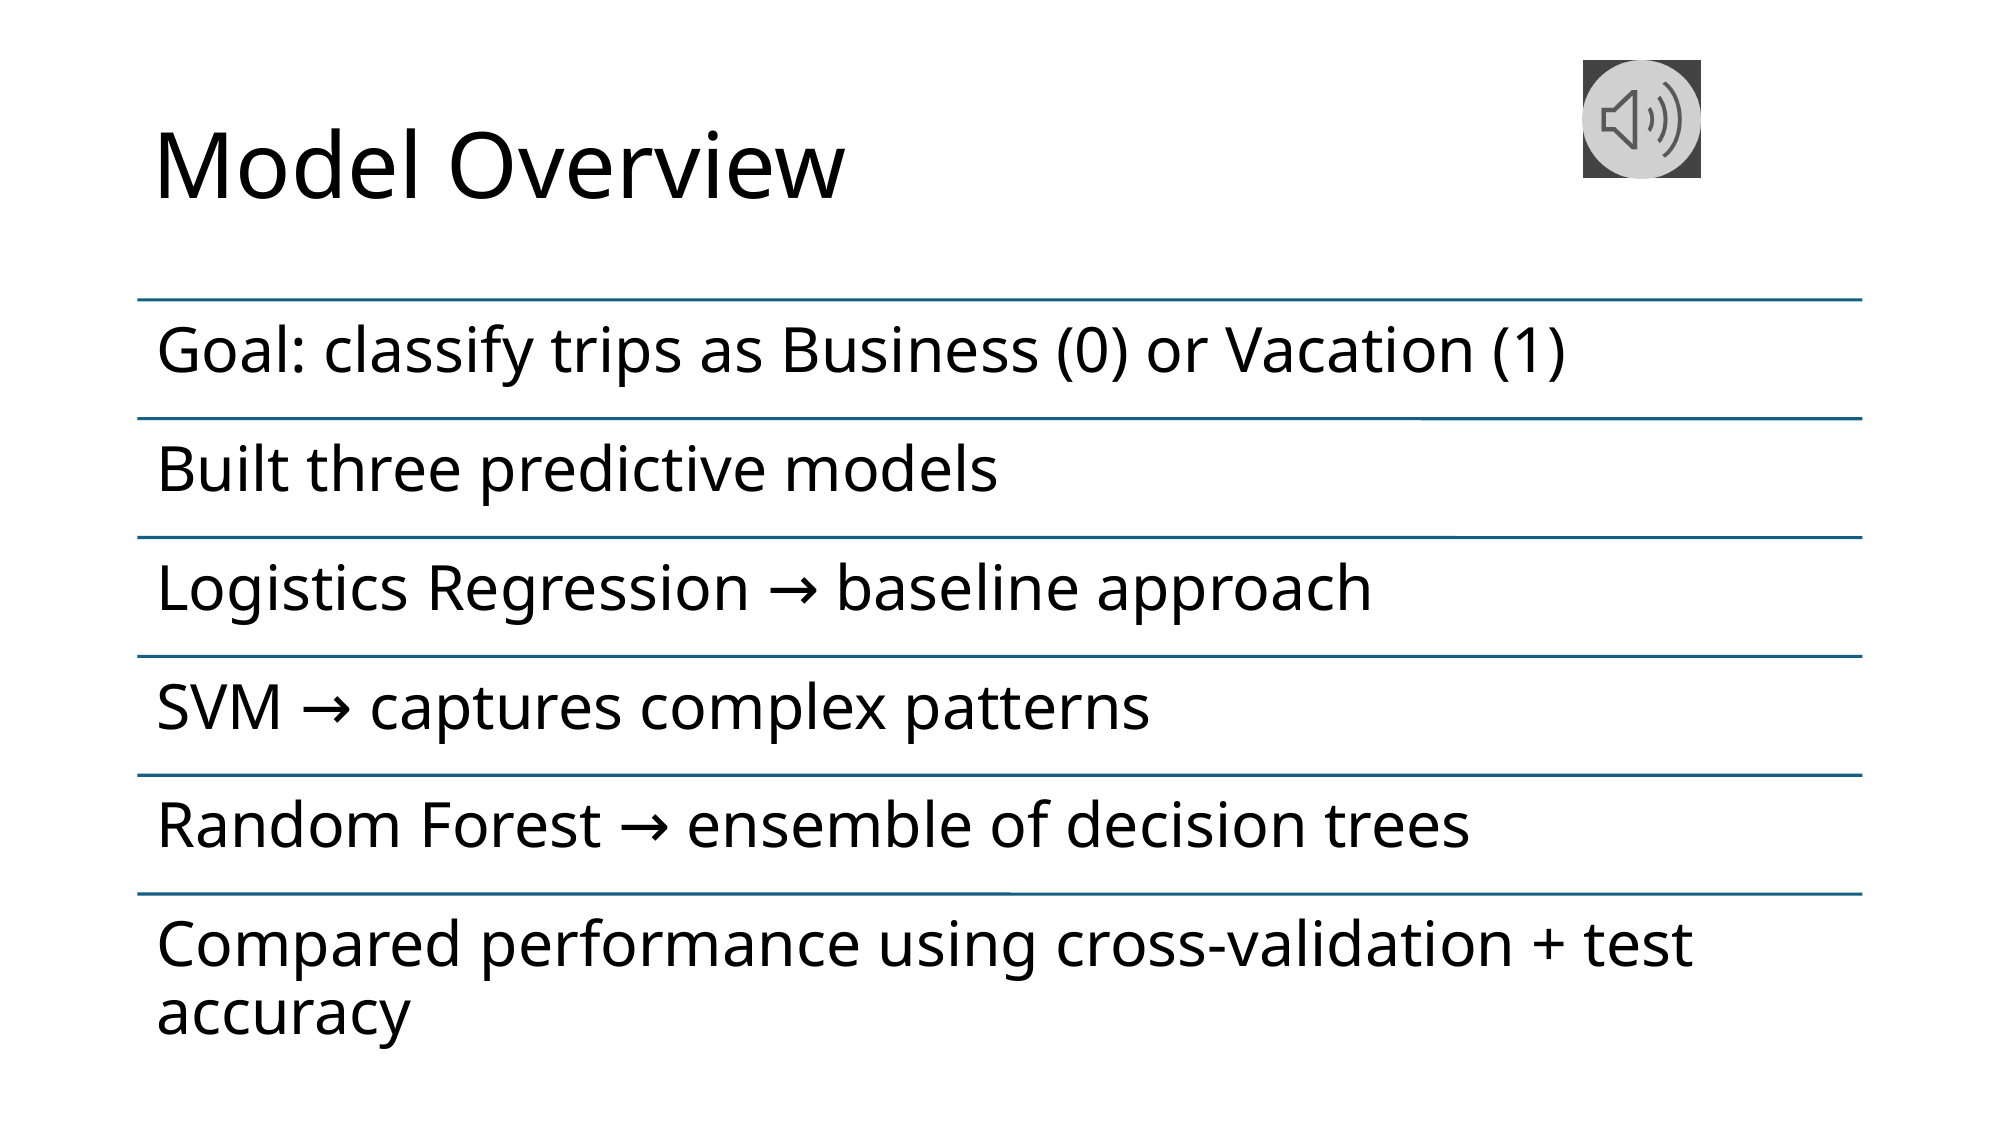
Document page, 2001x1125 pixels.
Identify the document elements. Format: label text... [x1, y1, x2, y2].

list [136, 298, 1863, 1014]
picture [1581, 58, 1702, 180]
title Model Overview [137, 59, 1863, 278]
